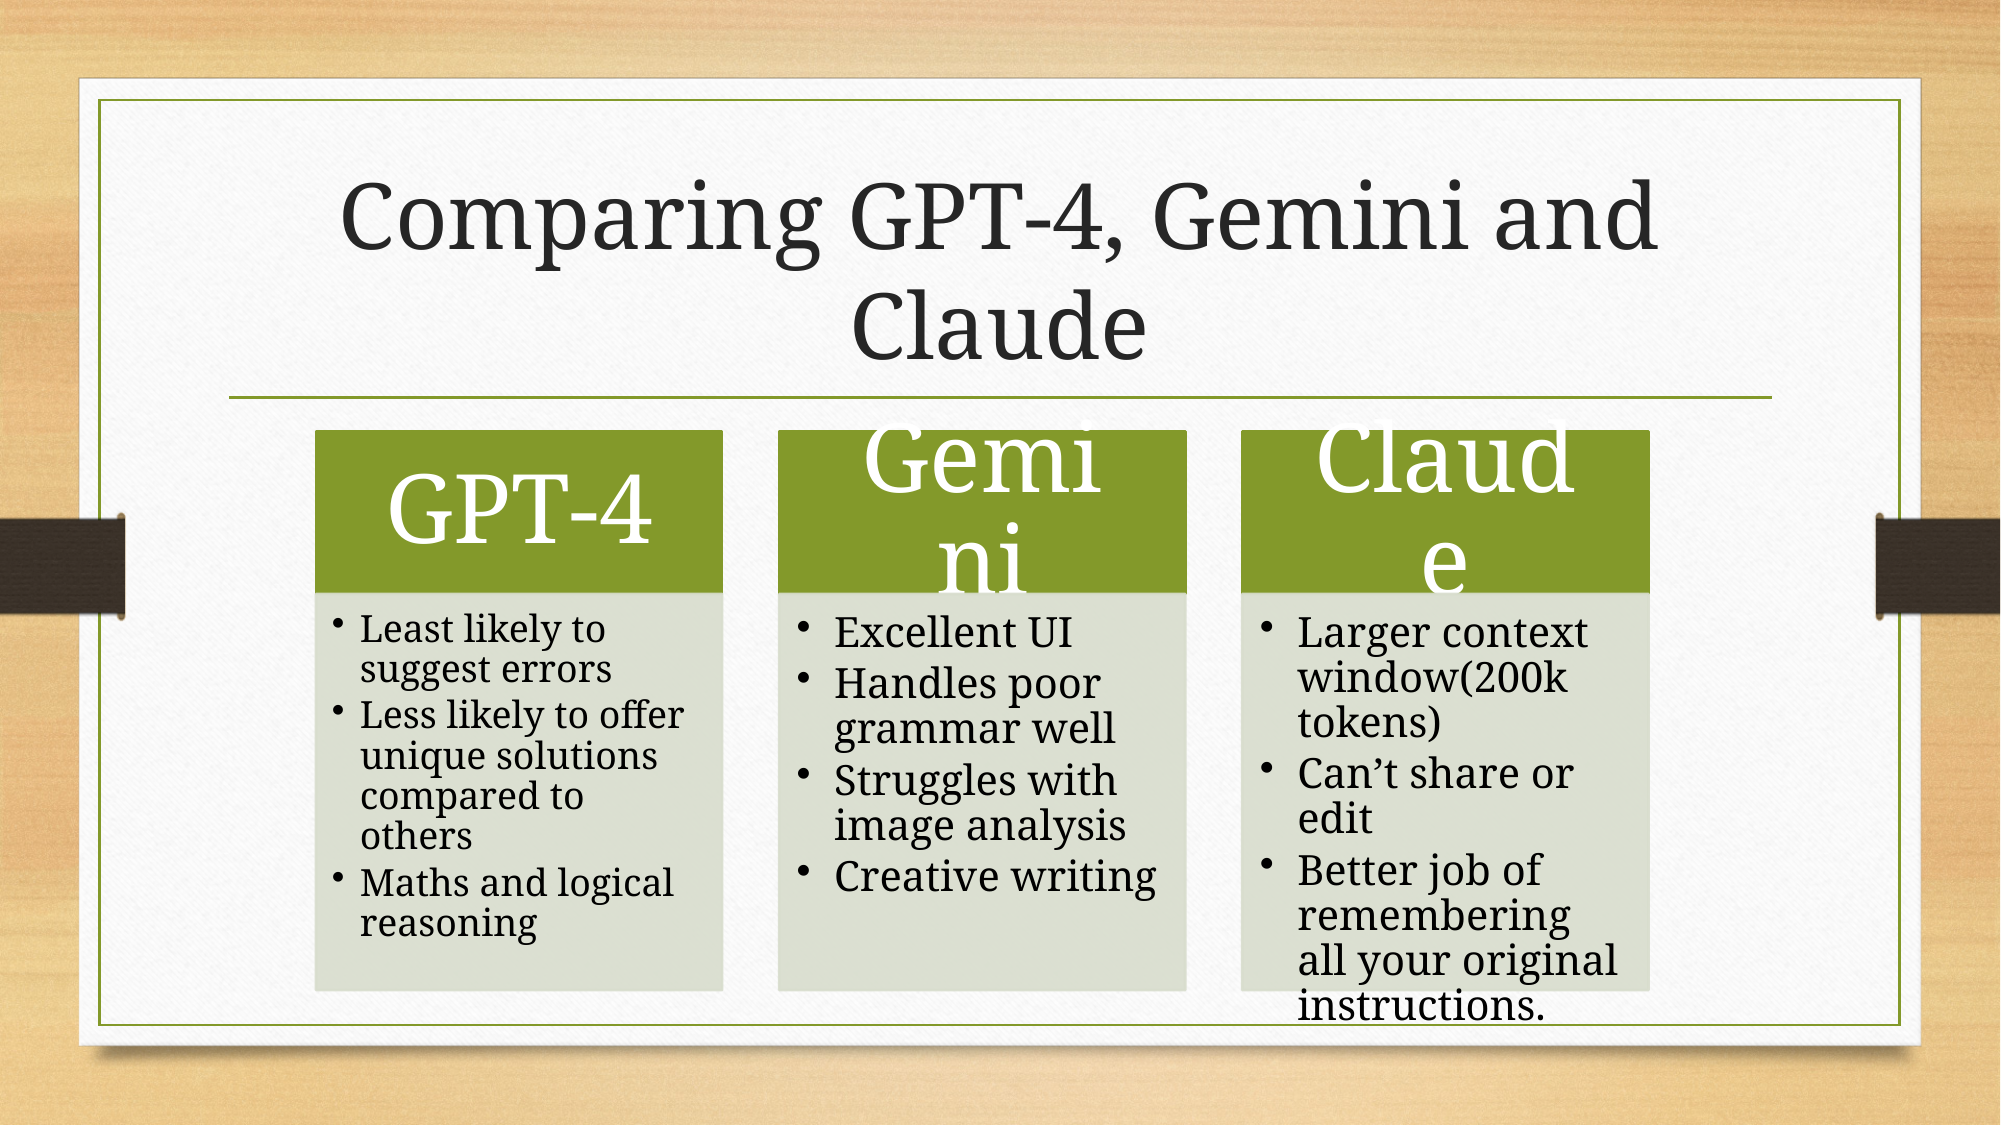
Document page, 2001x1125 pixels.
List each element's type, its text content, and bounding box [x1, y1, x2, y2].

picture [0, 0, 2001, 1125]
title Comparing GPT-4, Gemini and Claude [212, 161, 1788, 375]
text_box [315, 357, 1650, 1065]
